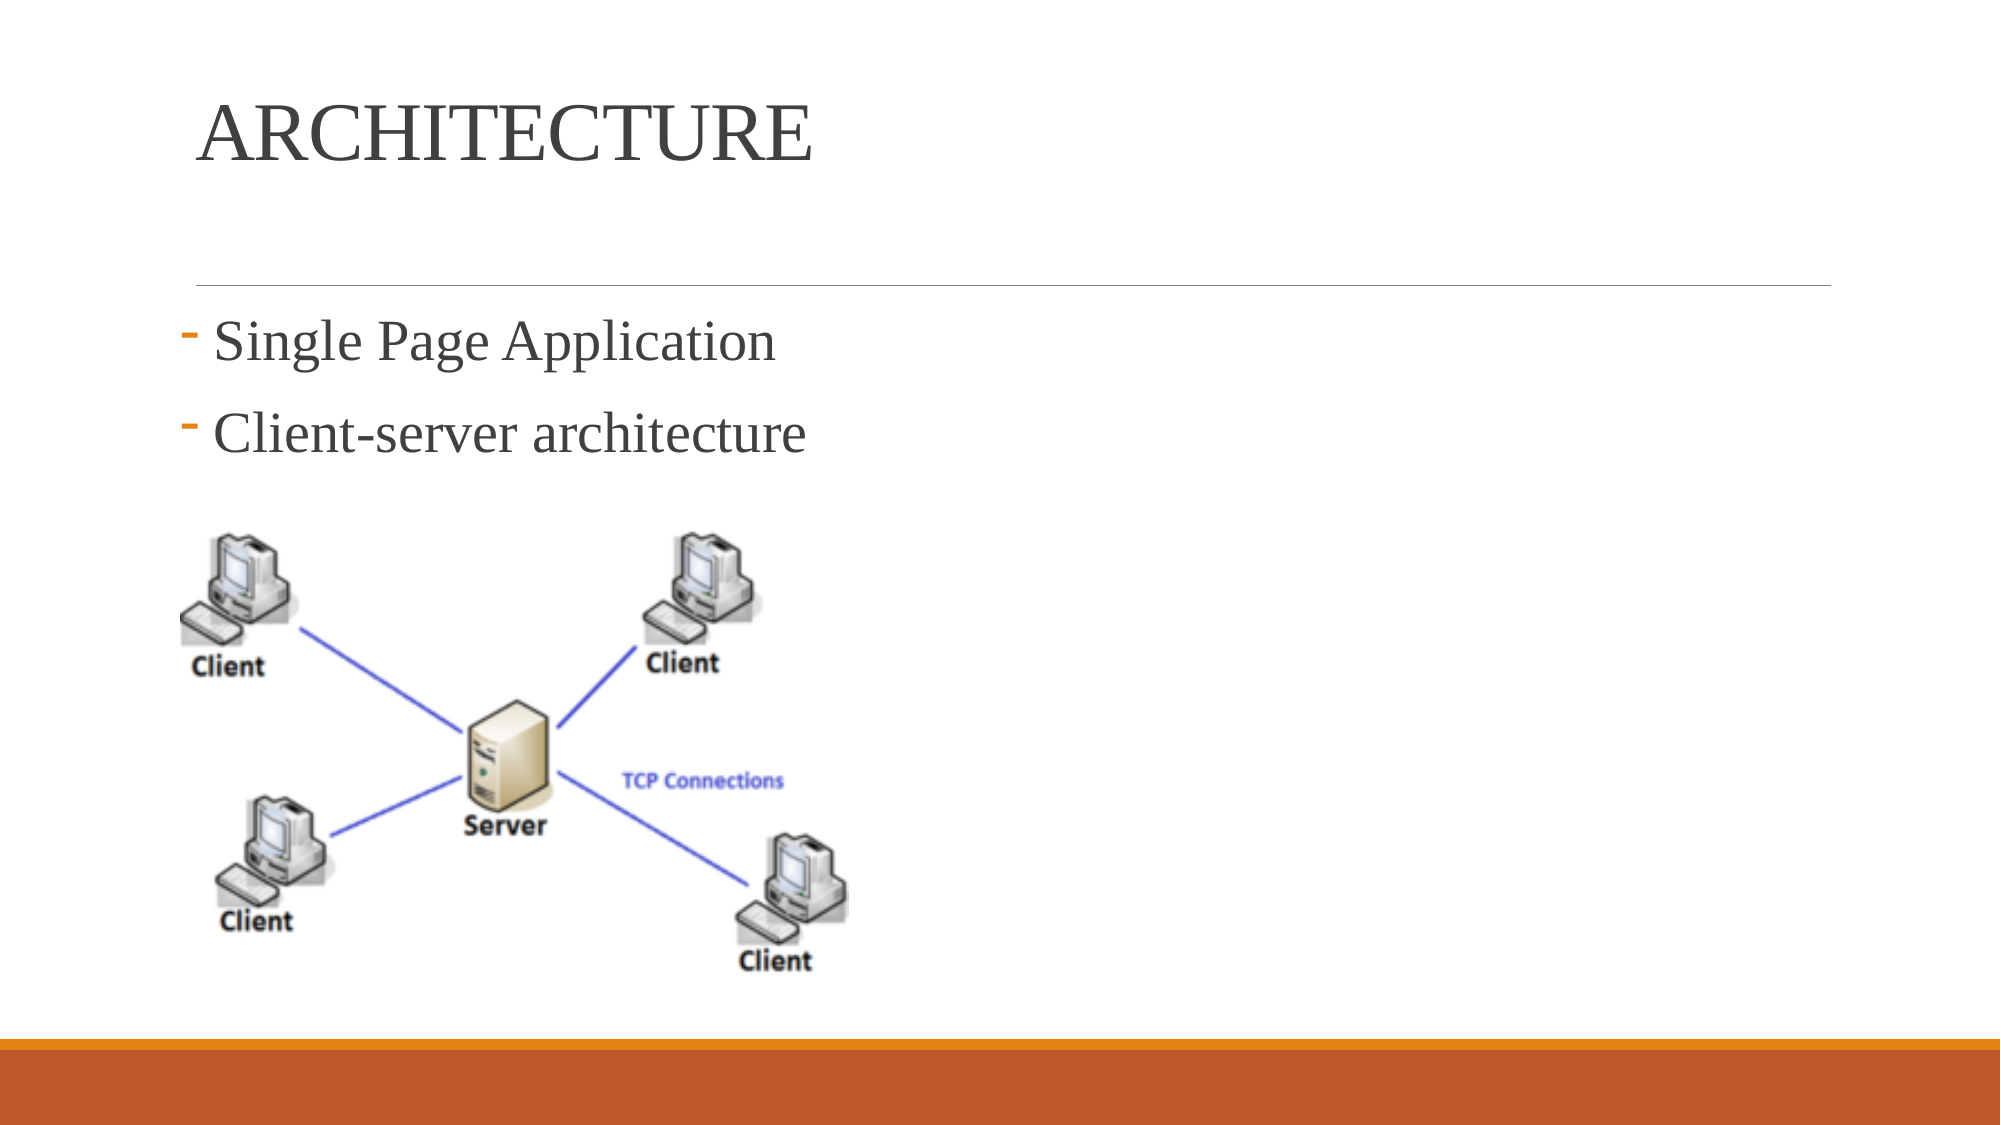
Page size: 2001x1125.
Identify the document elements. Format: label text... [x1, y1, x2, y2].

list Single Page Application Client-server architecture [180, 302, 1830, 963]
title ARCHITECTURE [180, 47, 1830, 285]
picture [179, 527, 850, 981]
